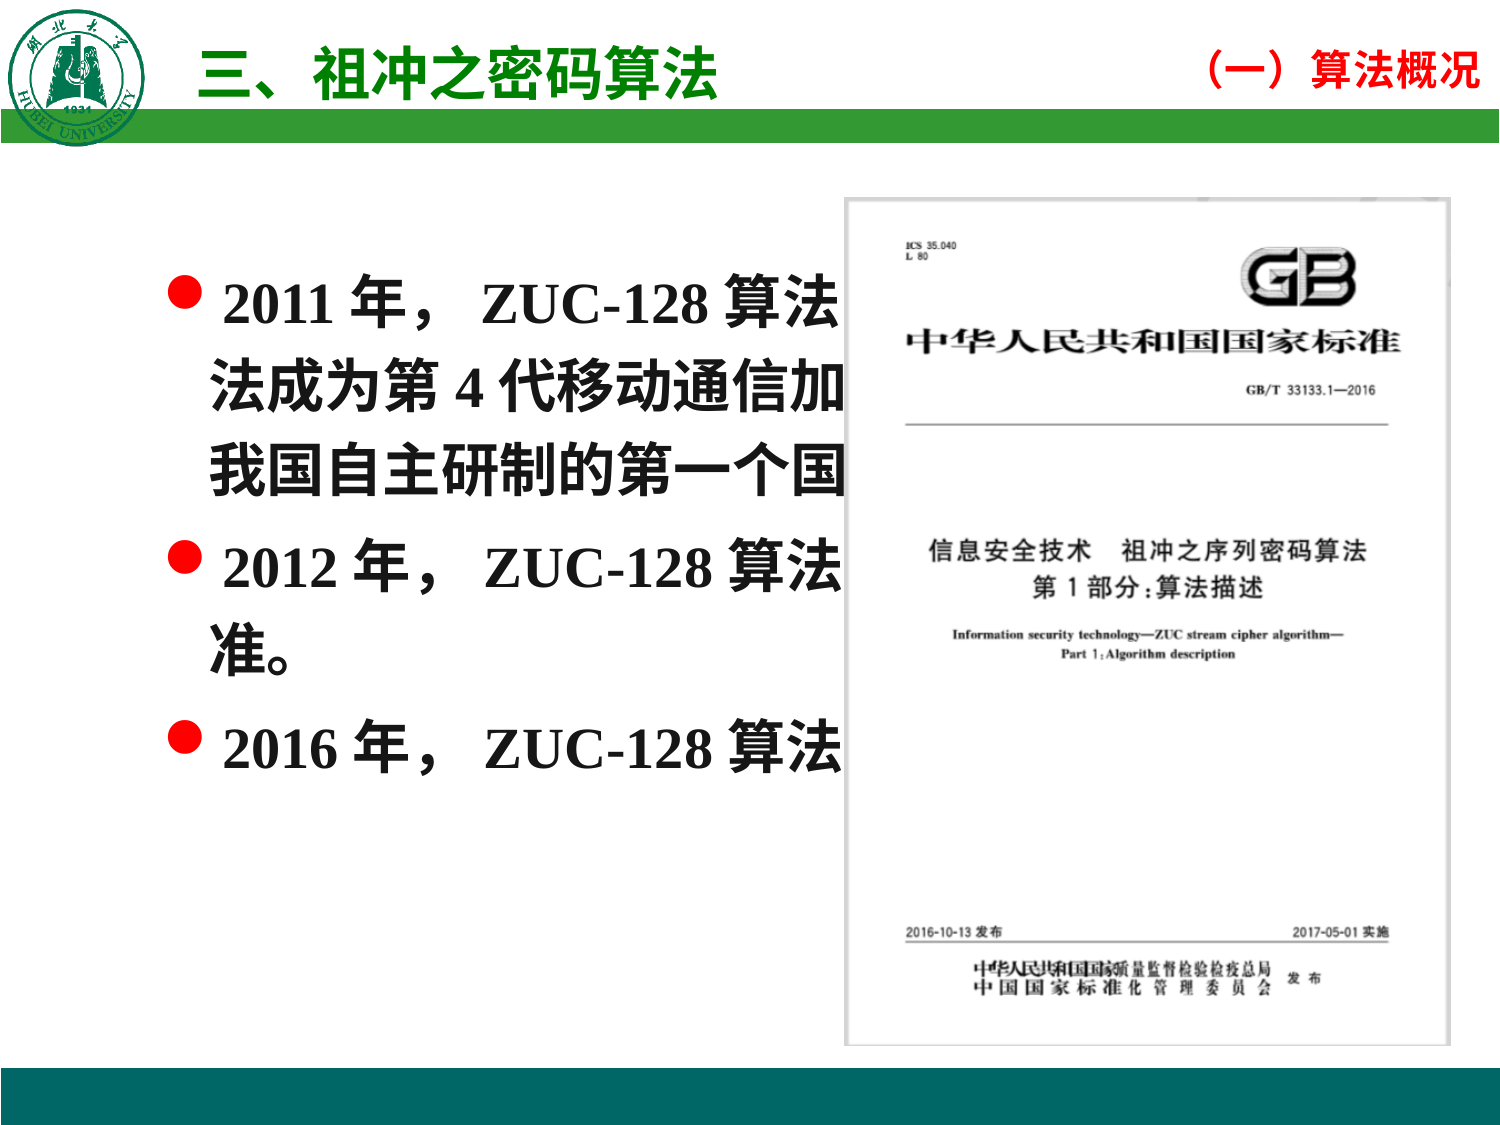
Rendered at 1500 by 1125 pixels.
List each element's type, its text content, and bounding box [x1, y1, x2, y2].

picture [0, 1067, 1500, 1125]
picture [844, 196, 1451, 1047]
list 2011年，ZUC-128算法的加密算法和完整性算法成为第4代移动通信加密标准（4G），它是我国自主研制的第一个国际标准密码算法。 2012年，ZUC-128算法成为国家密码行业标准。 2016年，ZUC-128算法成为国家标准。 [74, 243, 839, 1000]
picture [0, 0, 167, 175]
